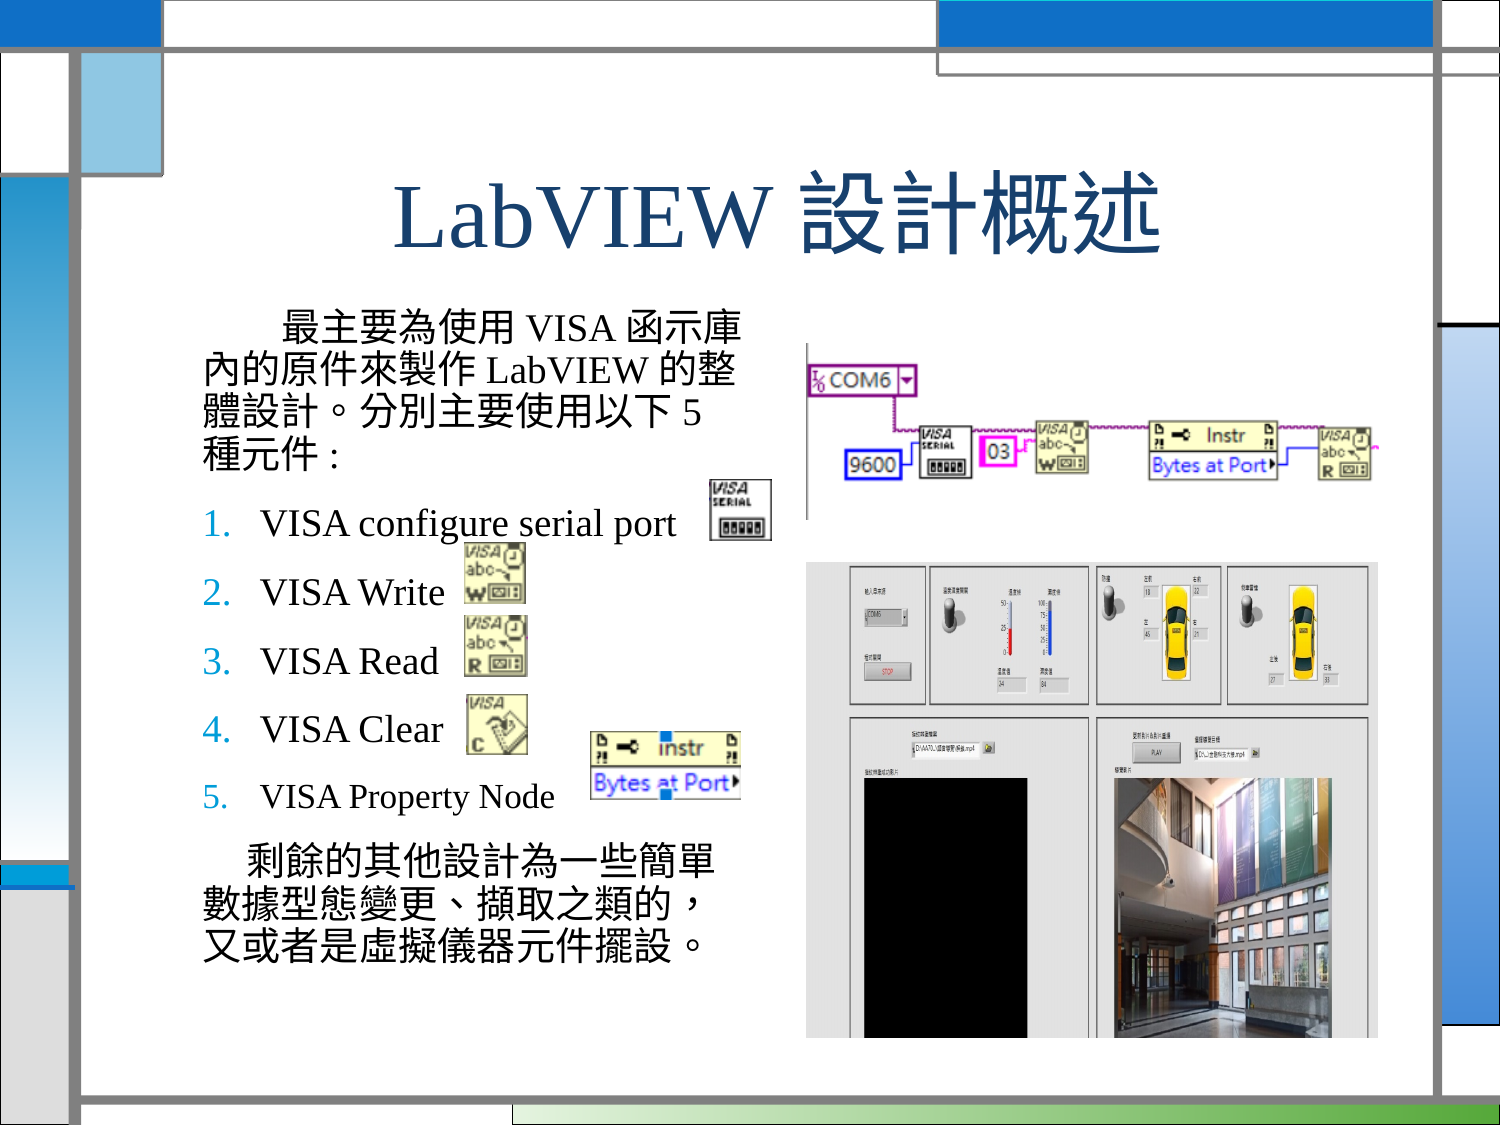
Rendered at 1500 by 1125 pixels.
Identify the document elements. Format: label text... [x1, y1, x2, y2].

picture [590, 731, 741, 800]
picture [806, 562, 1378, 1038]
picture [466, 694, 528, 755]
picture [464, 542, 526, 604]
list 最主要為使用VISA函示庫內的原件來製作LabVIEW的整體設計。分別主要使用以下5種元件: VISA configure serial port VISA Write VISA Read VISA Clear VISA Property Node 剩餘的其他設計為一些簡單數據型態變更、擷取之類的，又或者是虛擬儀器元件擺設。 [187, 299, 759, 988]
title LabVIEW設計概述 [187, 87, 1369, 275]
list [806, 343, 1379, 520]
picture [708, 479, 772, 541]
picture [464, 615, 528, 677]
